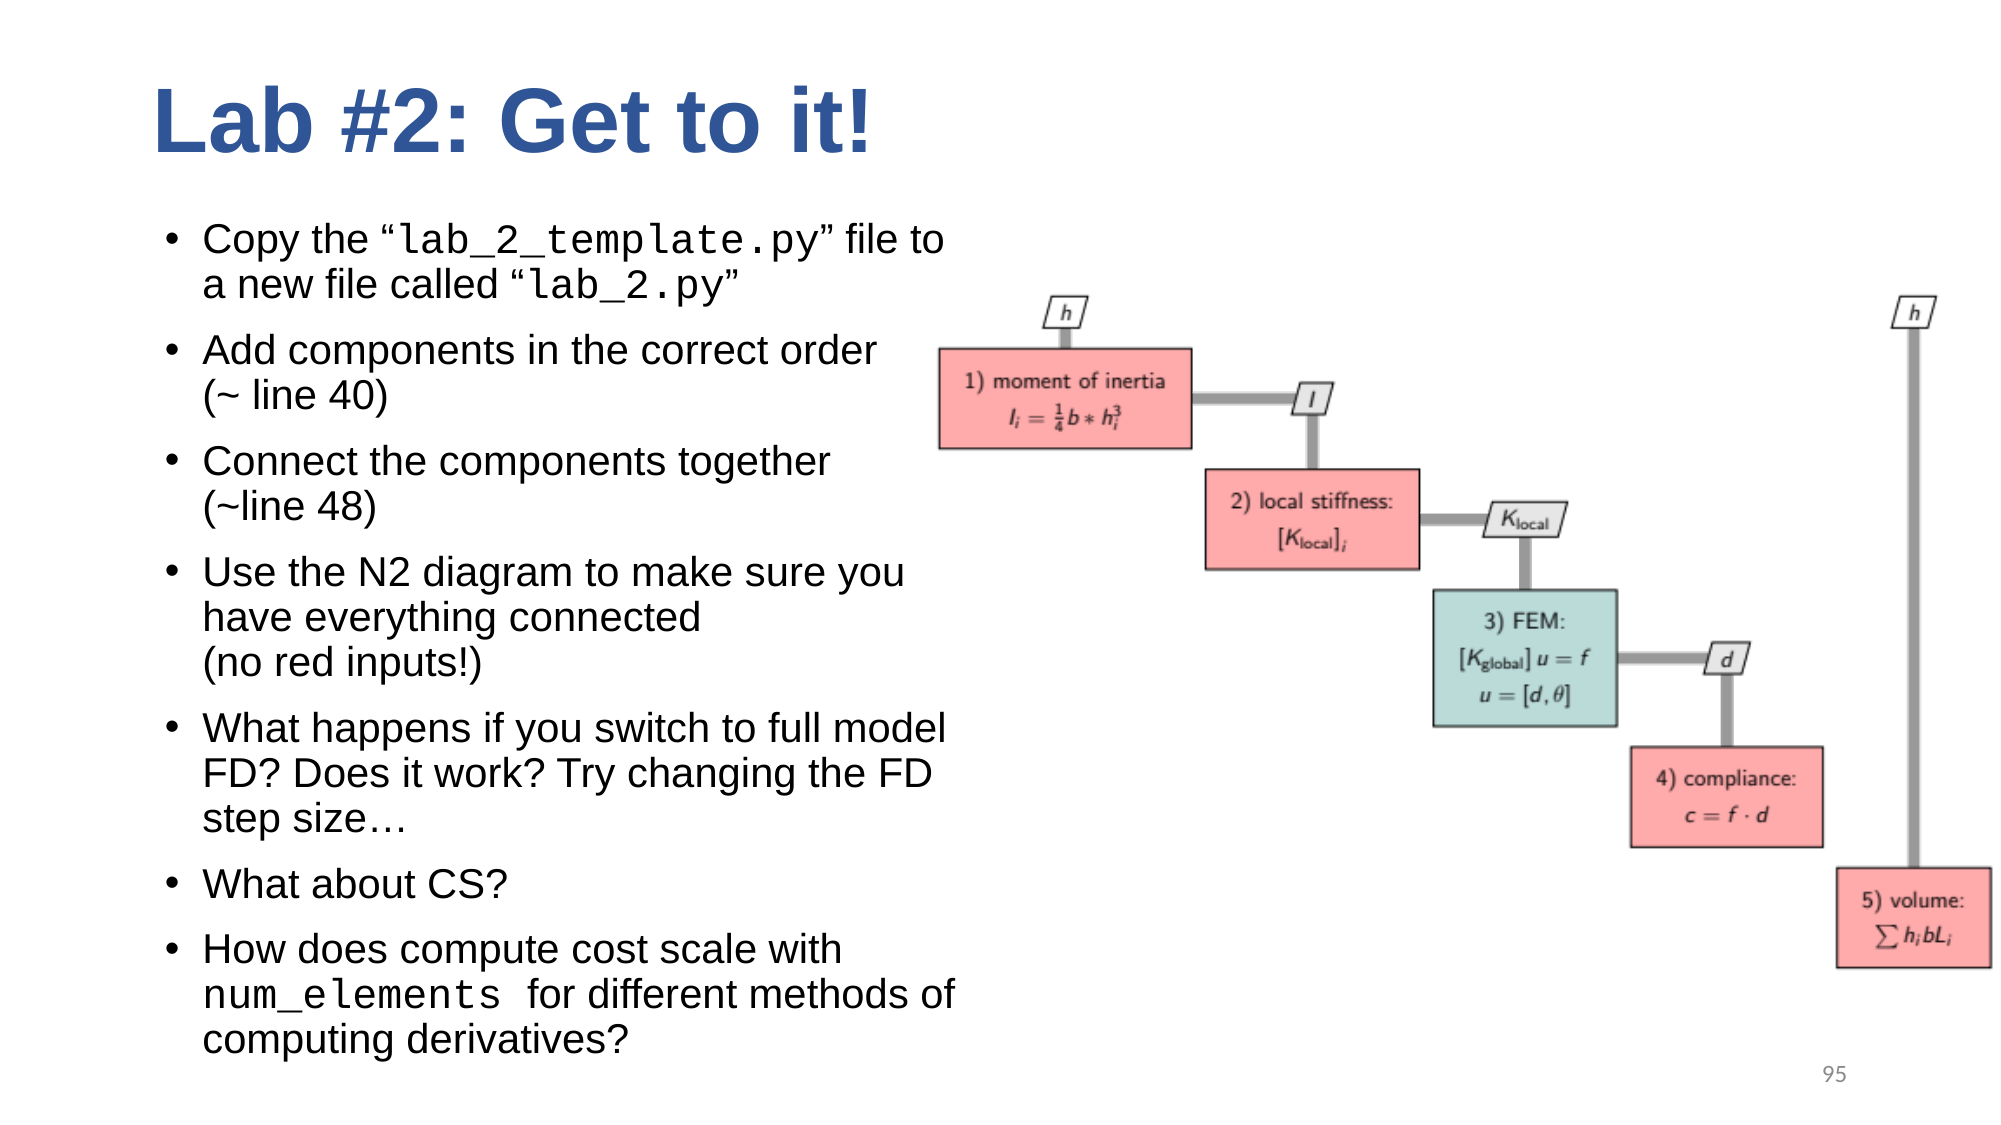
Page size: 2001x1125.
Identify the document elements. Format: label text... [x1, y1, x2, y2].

picture [920, 277, 2000, 985]
slide_number 95 [1412, 1042, 1863, 1103]
title Lab #2: Get to it! [137, 14, 1863, 232]
list Copy the “lab_2_template.py” file to a new file called “lab_2.py” Add components in the correct order (~ line 40) Connect the components together (~line 48) Use the N2 diagram to make sure you have everything connected (no red inputs!) What happens if you switch to full model FD? Does it work? Try changing the FD step size… What about CS? How does compute cost scale with num_elements for different methods of computing derivatives? [149, 210, 974, 1081]
